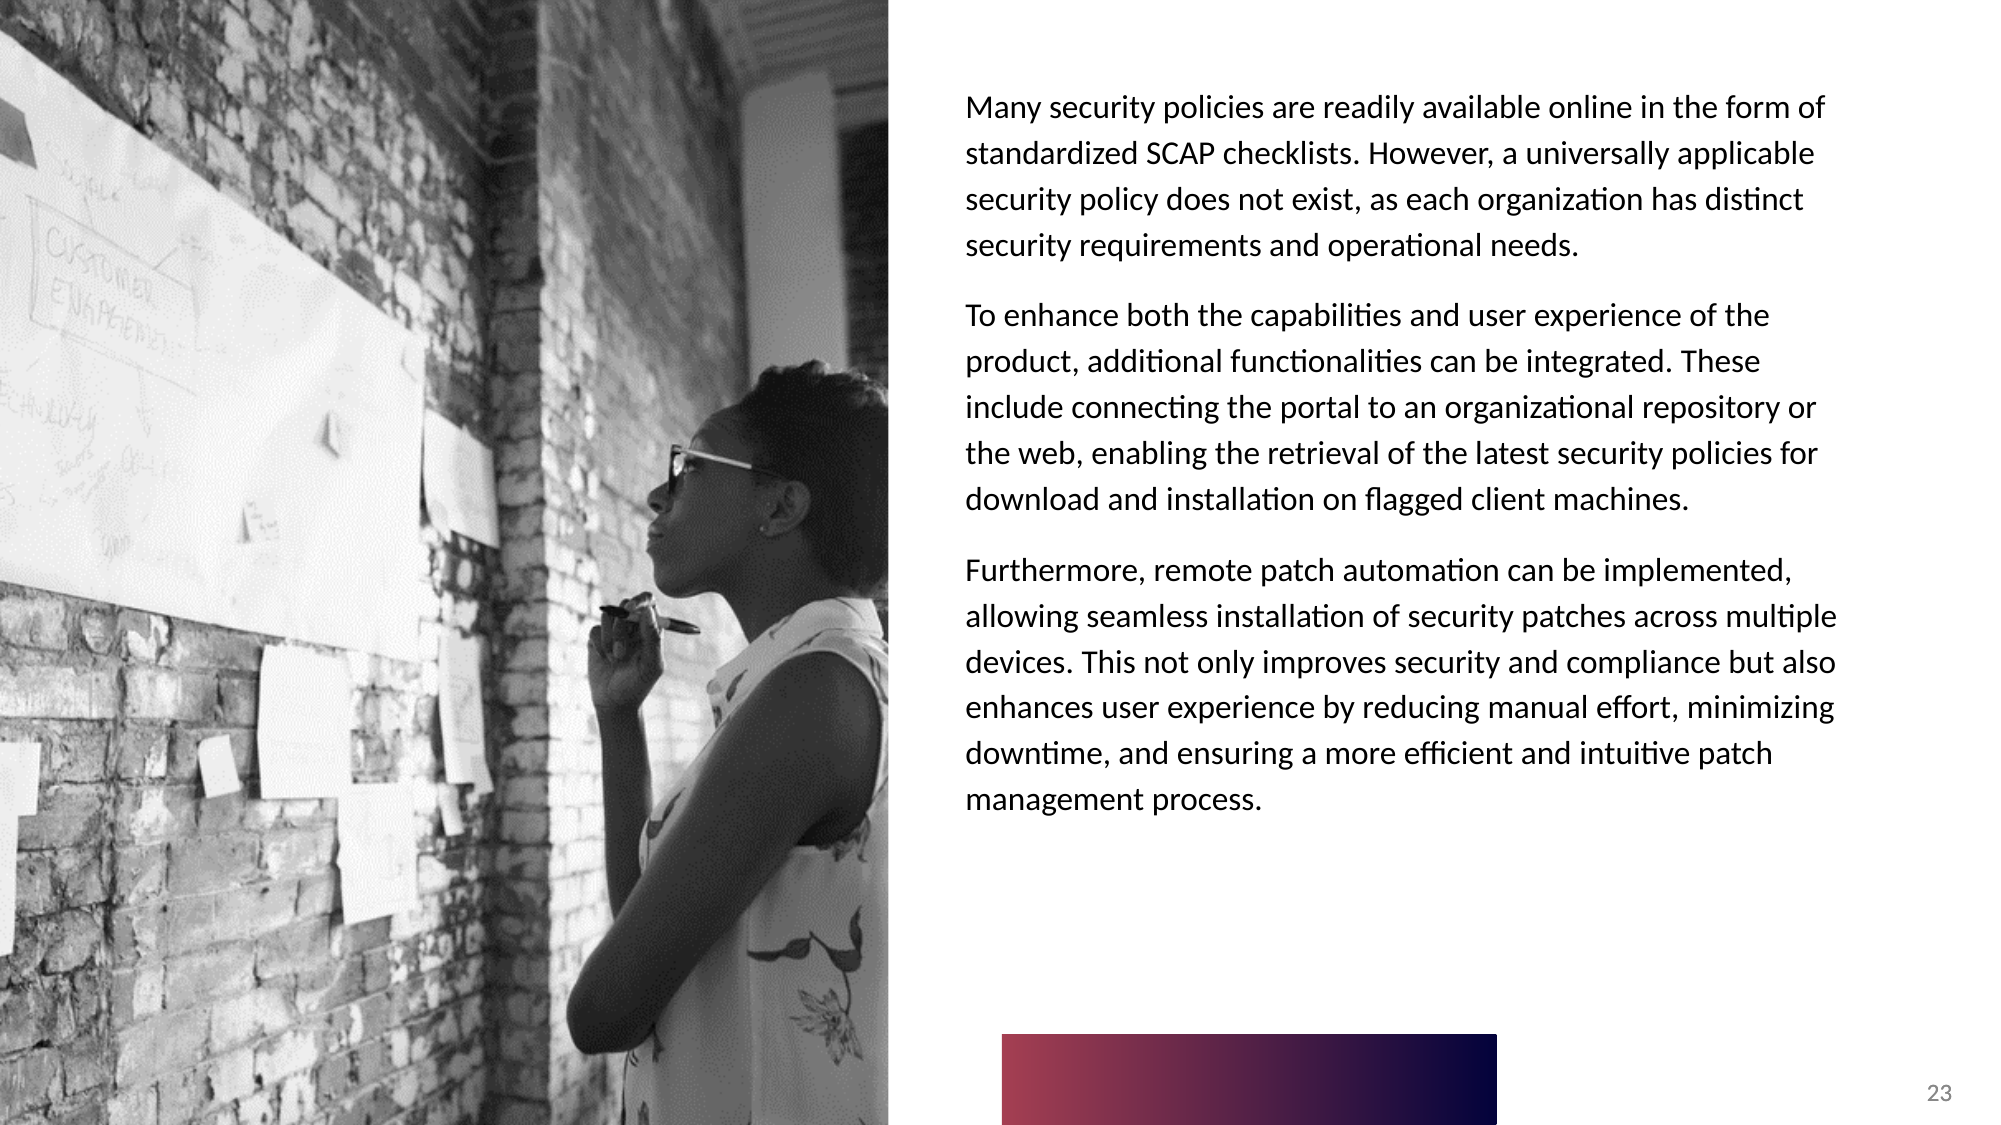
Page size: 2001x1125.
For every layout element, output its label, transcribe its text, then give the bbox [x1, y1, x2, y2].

slide_number ‹#› [1894, 1061, 1968, 1121]
list Many security policies are readily available online in the form of standardized SCAP checklists. However, a universally applicable security policy does not exist, as each organization has distinct security requirements and operational needs. To enhance both the capabilities and user experience of the product, additional functionalities can be integrated. These include connecting the portal to an organizational repository or the web, enabling the retrieval of the latest security policies for download and installation on flagged client machines. Furthermore, remote patch automation can be implemented, allowing seamless installation of security patches across multiple devices. This not only improves security and compliance but also enhances user experience by reducing manual effort, minimizing downtime, and ensuring a more efficient and intuitive patch management process. [950, 71, 1881, 966]
picture [0, 0, 889, 1125]
